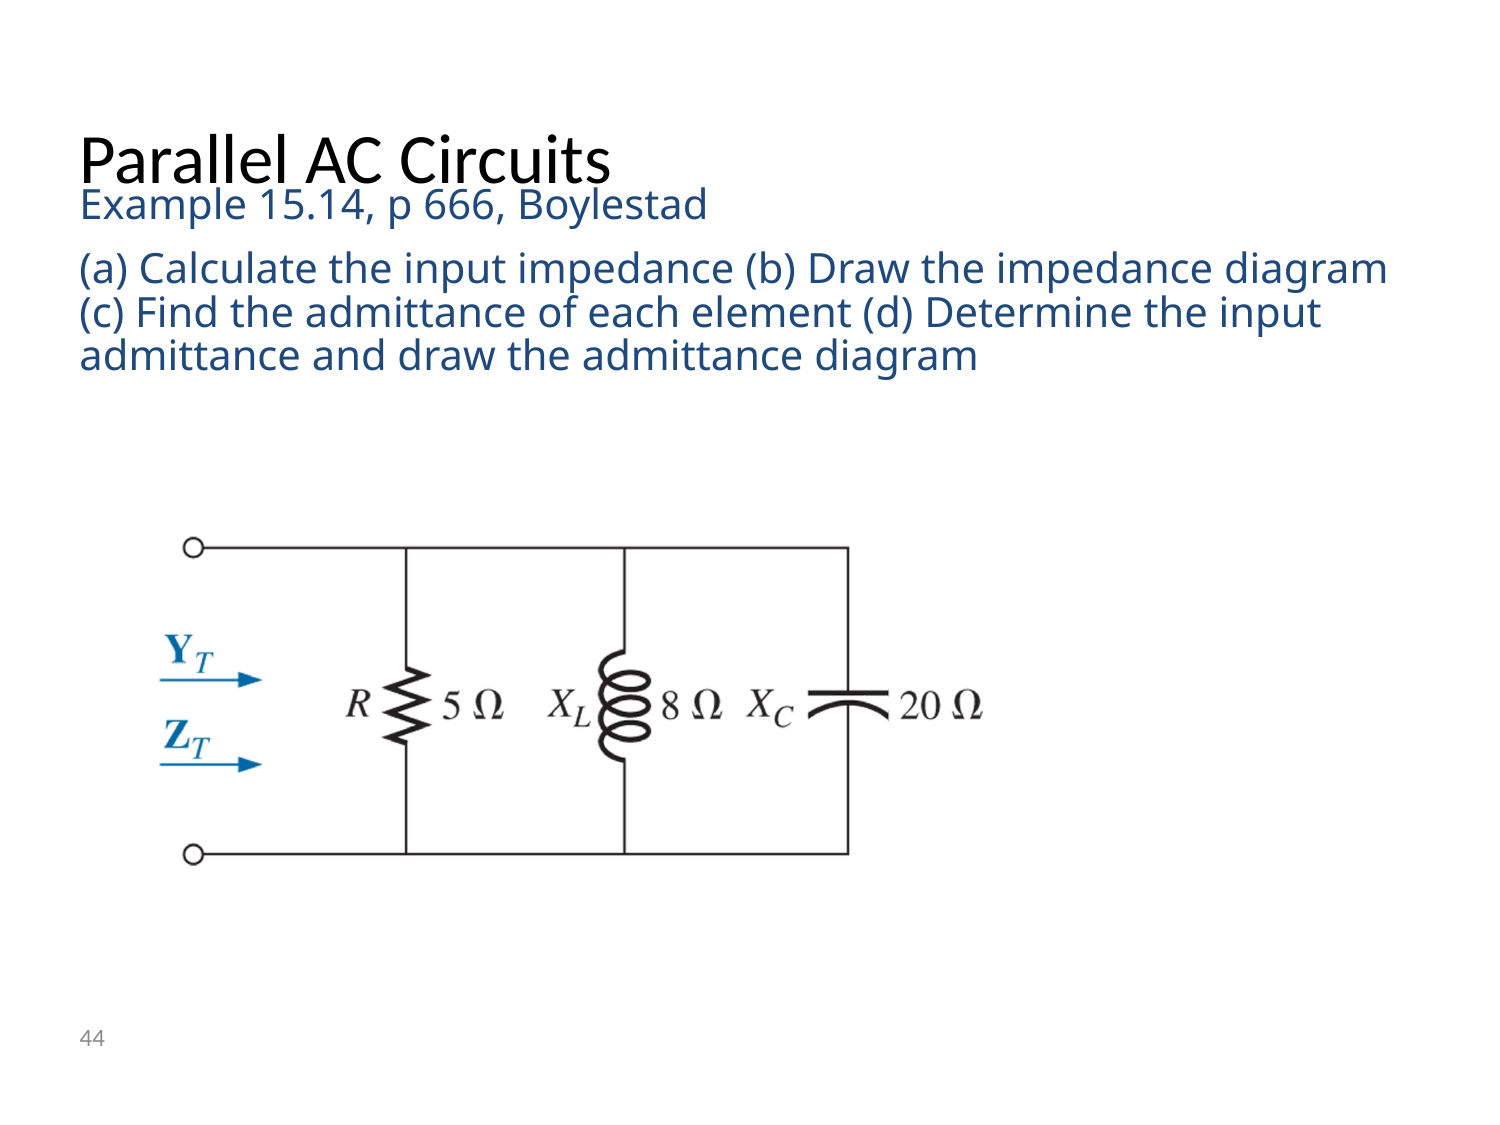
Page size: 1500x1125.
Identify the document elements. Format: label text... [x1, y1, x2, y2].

text_box Example 15.14, p 666, Boylestad (a) Calculate the input impedance (b) Draw the impedance diagram (c) Find the admittance of each element (d) Determine the input admittance and draw the admittance diagram [64, 177, 1408, 387]
picture [150, 534, 991, 870]
slide_number 44 [64, 1006, 415, 1067]
title Parallel AC Circuits [64, 98, 1338, 177]
